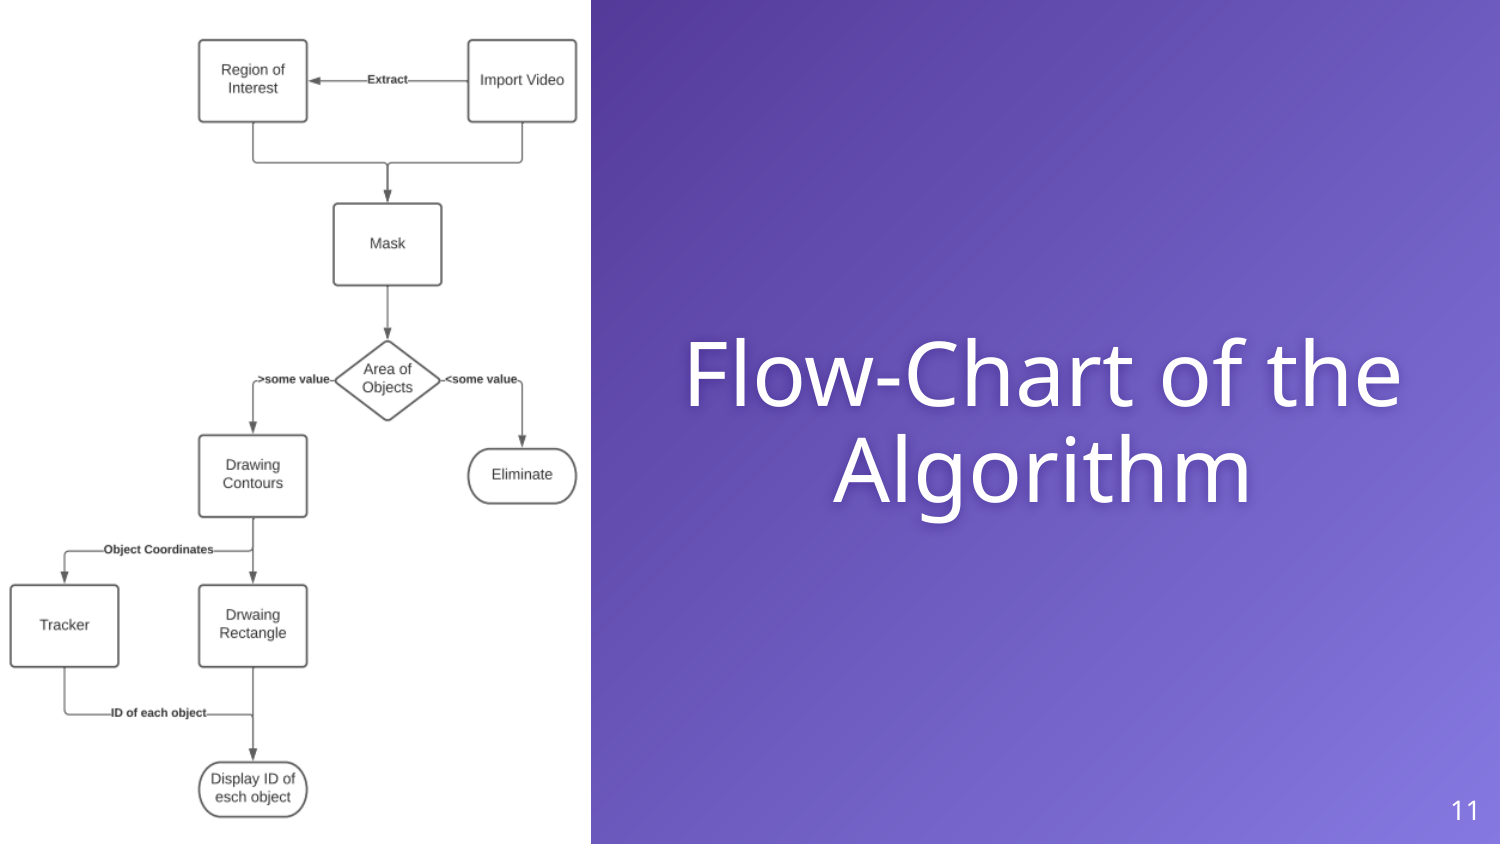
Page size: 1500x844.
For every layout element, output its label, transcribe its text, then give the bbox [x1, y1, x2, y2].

title Flow-Chart of the Algorithm [651, 321, 1437, 523]
slide_number 11 [1391, 779, 1482, 844]
picture [0, 0, 591, 844]
